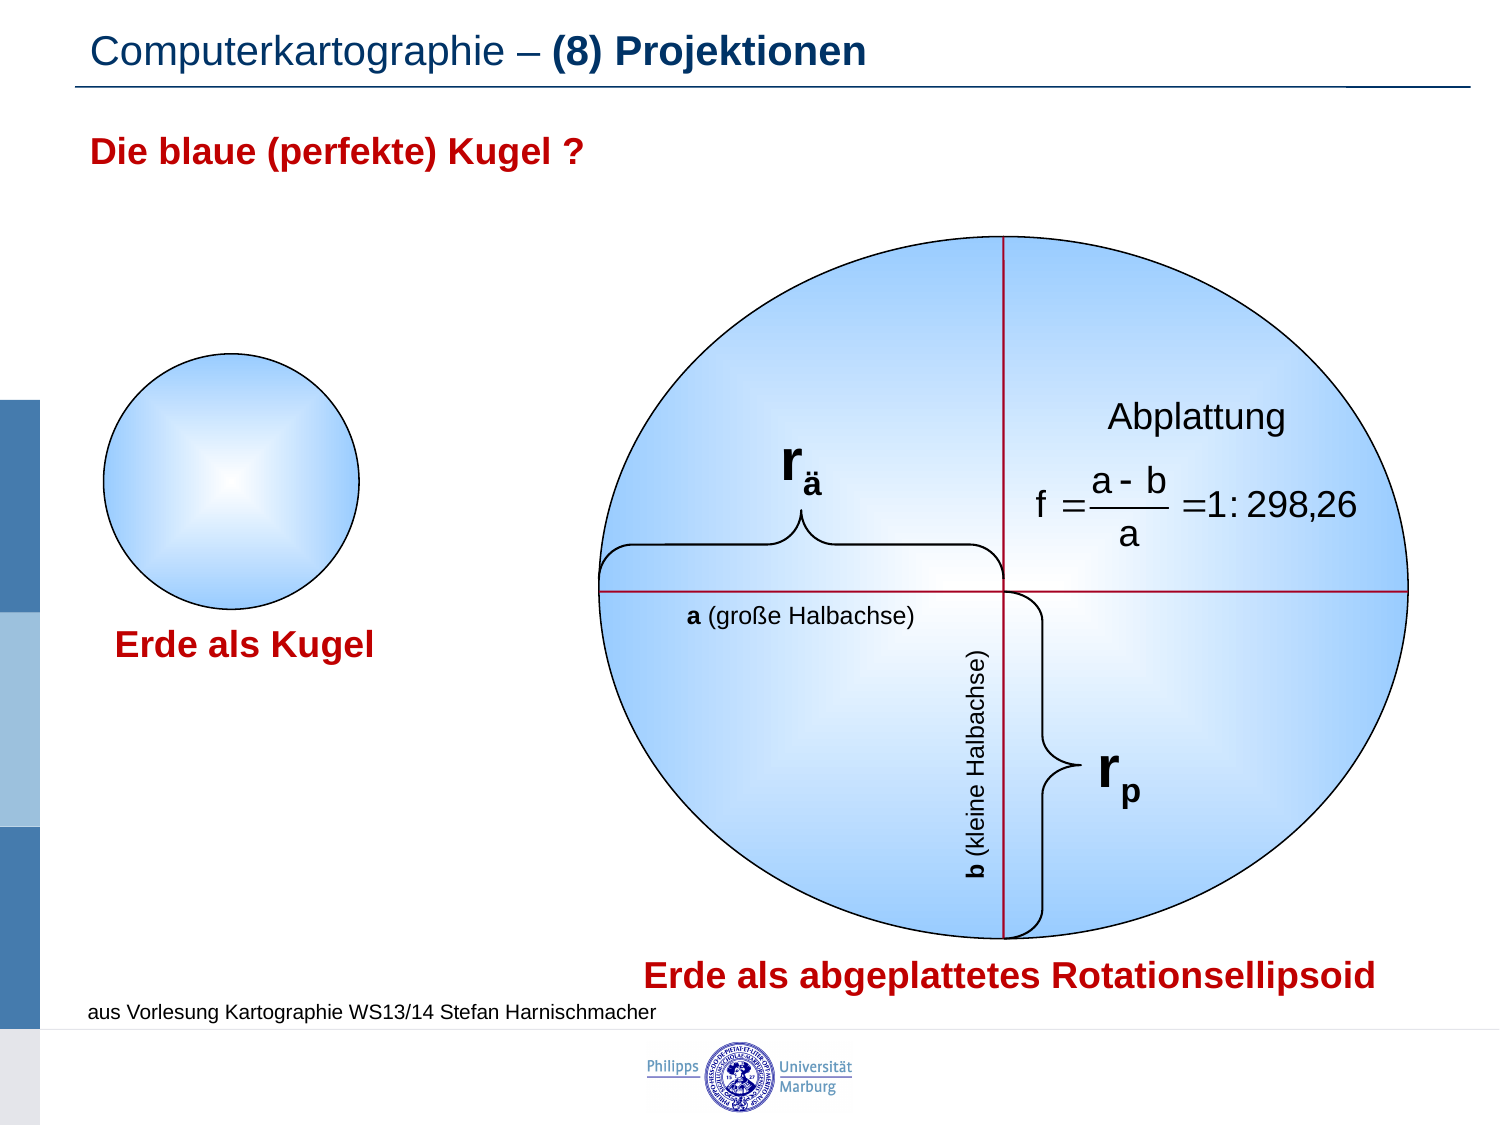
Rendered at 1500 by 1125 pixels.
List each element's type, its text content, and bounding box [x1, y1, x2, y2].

text_box Die blaue (perfekte) Kugel ? [74, 119, 1471, 180]
text_box [1159, 592, 1409, 612]
text_box [652, 236, 1003, 414]
text_box [611, 673, 946, 936]
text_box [951, 591, 1159, 939]
picture [646, 1041, 853, 1113]
text_box [103, 353, 360, 610]
text_box Computerkartographie – (8) Projektionen [74, 7, 1425, 90]
text_box Erde als abgeplattetes Rotationsellipsoid [628, 943, 1500, 1004]
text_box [1029, 384, 1365, 556]
text_box Erde als Kugel [1162, 612, 1496, 673]
text_box Erde als Kugel [99, 612, 946, 673]
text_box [598, 414, 1004, 638]
text_box [1004, 236, 1409, 591]
text_box aus Vorlesung Kartographie WS13/14 Stefan Harnischmacher [72, 991, 823, 1032]
text_box [1162, 673, 1396, 911]
